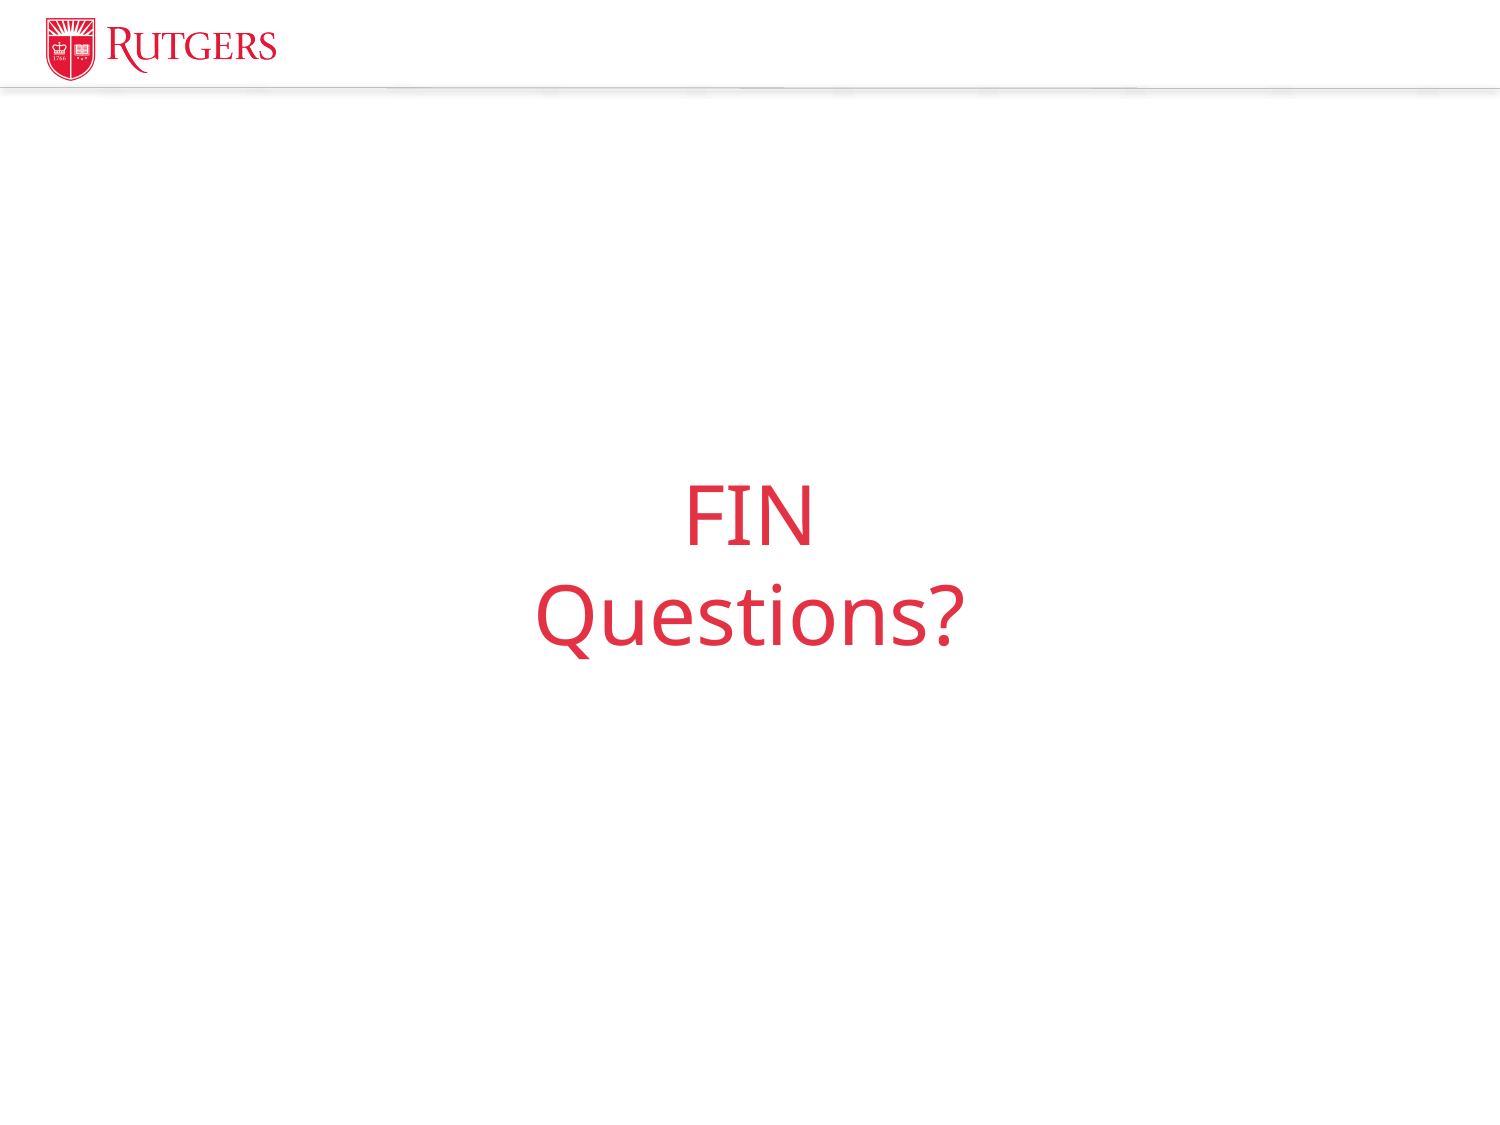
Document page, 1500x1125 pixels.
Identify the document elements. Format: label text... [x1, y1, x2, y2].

title FIN Questions? [485, 414, 1015, 710]
picture [46, 18, 276, 81]
